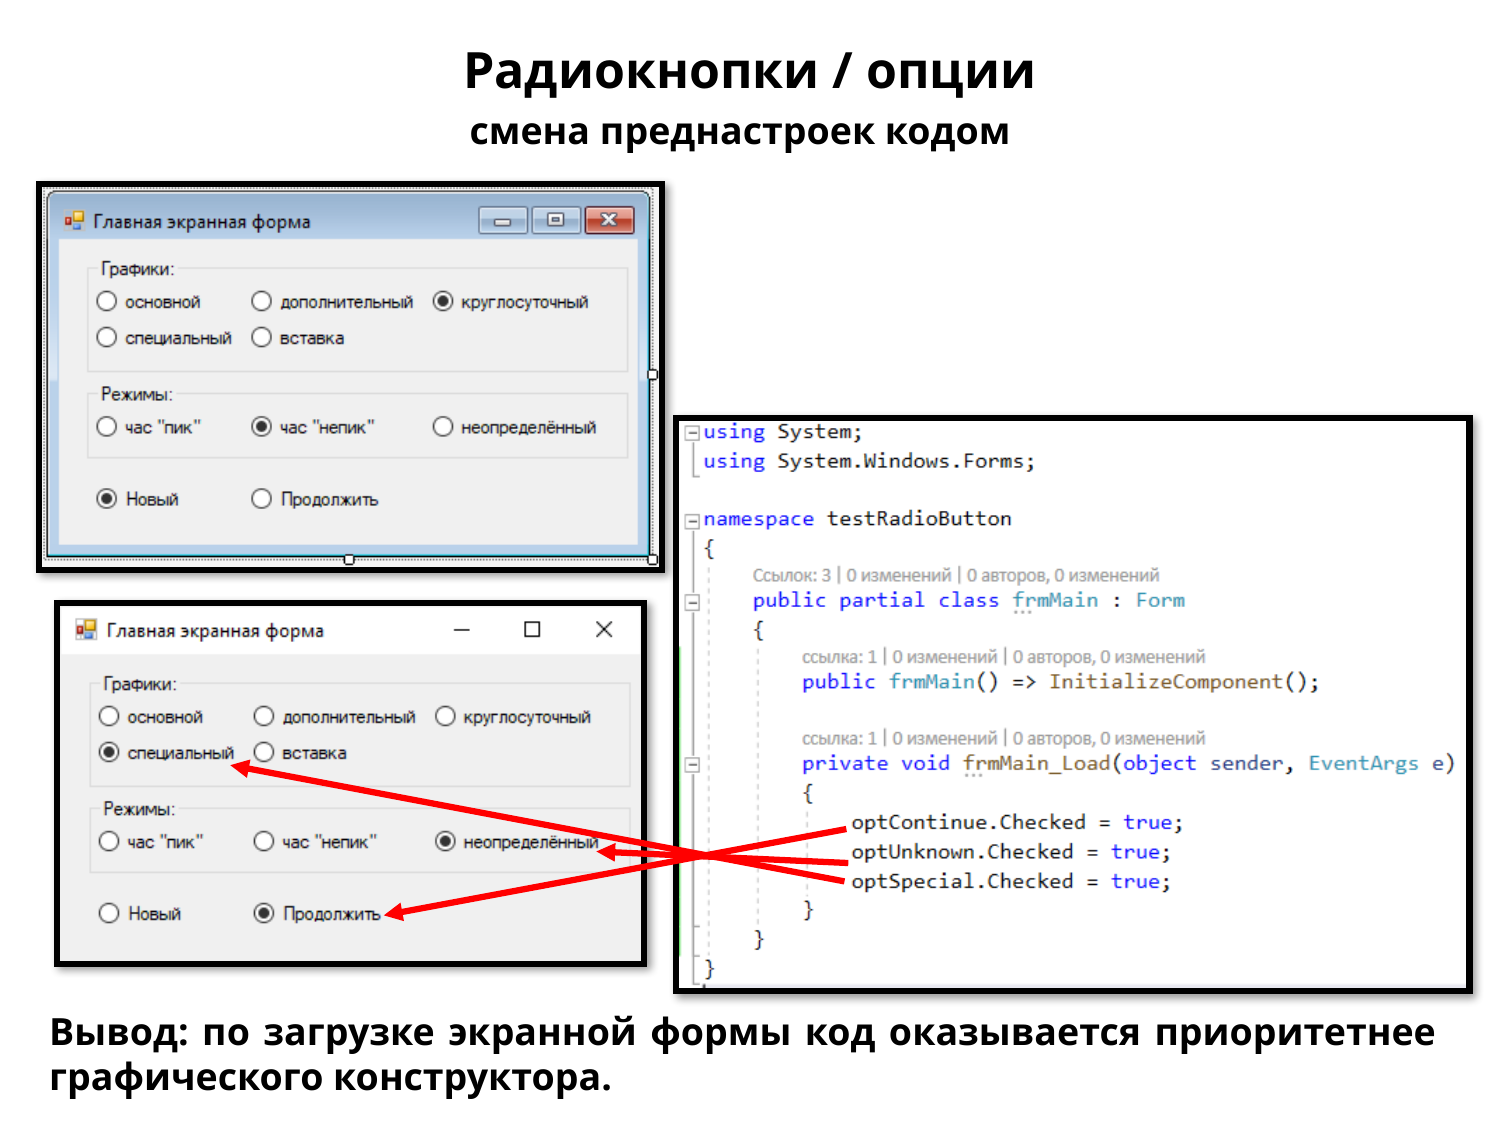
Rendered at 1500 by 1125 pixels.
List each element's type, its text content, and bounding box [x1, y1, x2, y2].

text_box смена преднастроек кодом [31, 100, 1450, 160]
text_box Радиокнопки / опции [17, 30, 1483, 106]
picture [678, 420, 1467, 988]
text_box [229, 764, 845, 882]
picture [41, 186, 660, 567]
text_box Вывод: по загрузке экранной формы код оказывается приоритетнее графического конструктора. [34, 1000, 1452, 1106]
picture [59, 605, 642, 962]
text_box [383, 828, 847, 916]
